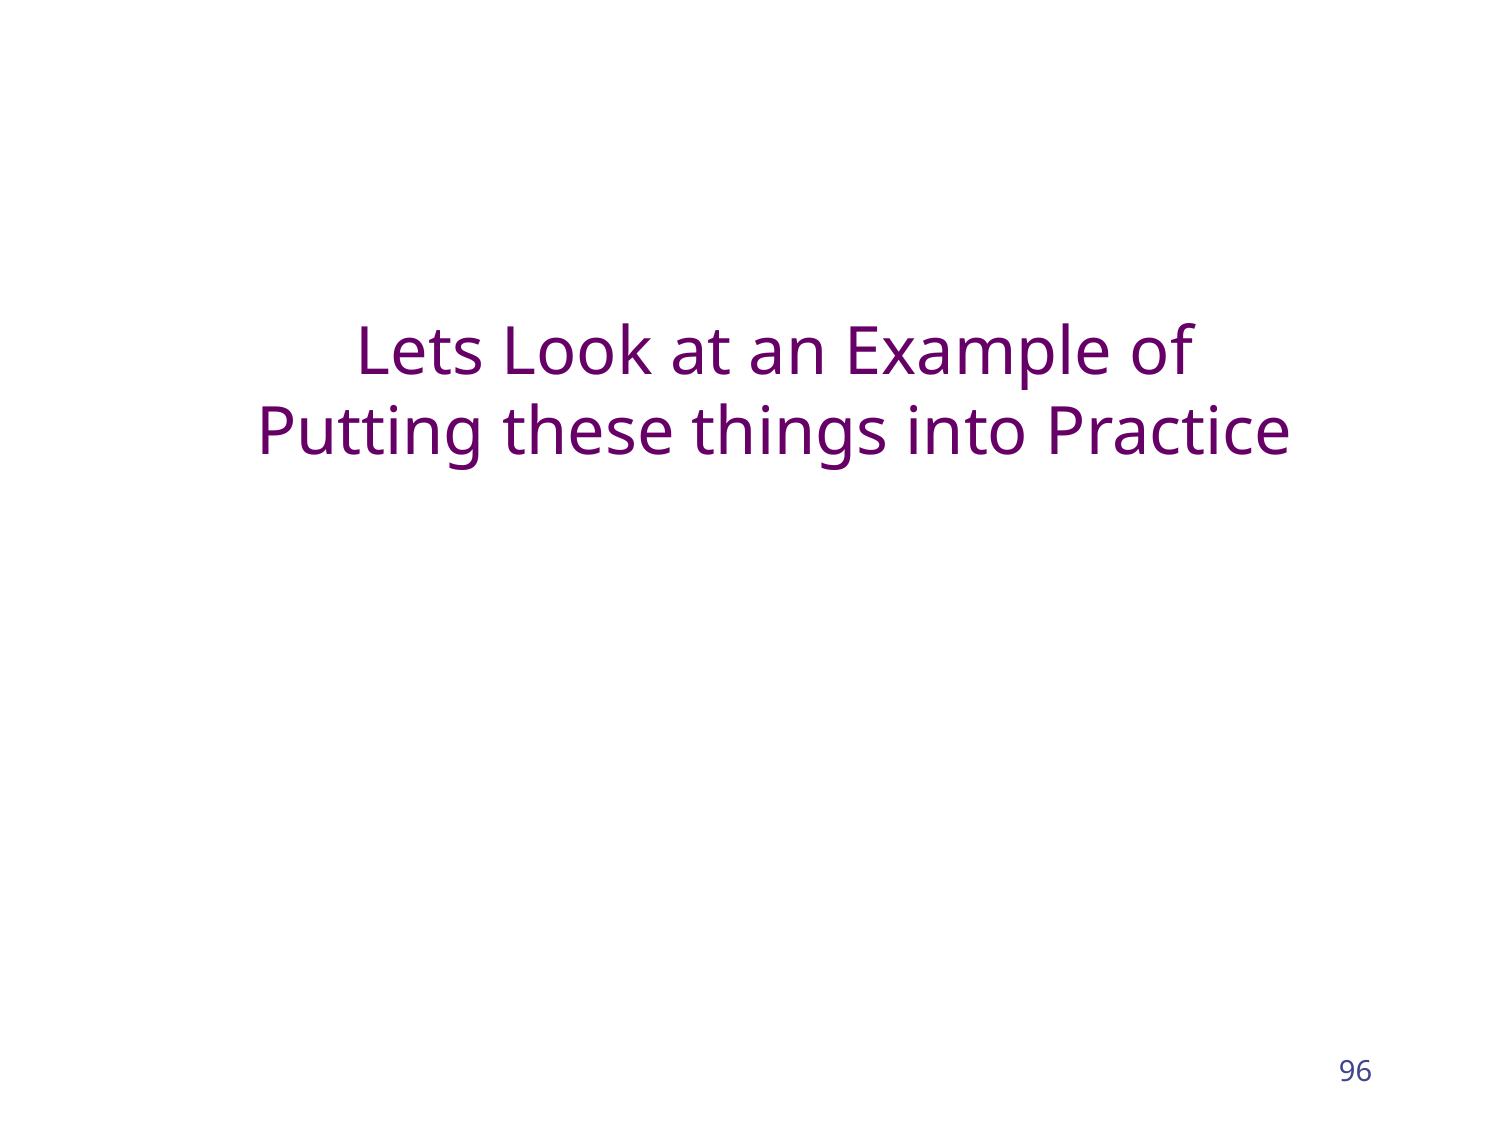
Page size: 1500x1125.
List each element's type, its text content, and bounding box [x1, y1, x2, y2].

title Lets Look at an Example of Putting these things into Practice [137, 299, 1413, 488]
slide_number 96 [1074, 1025, 1388, 1100]
